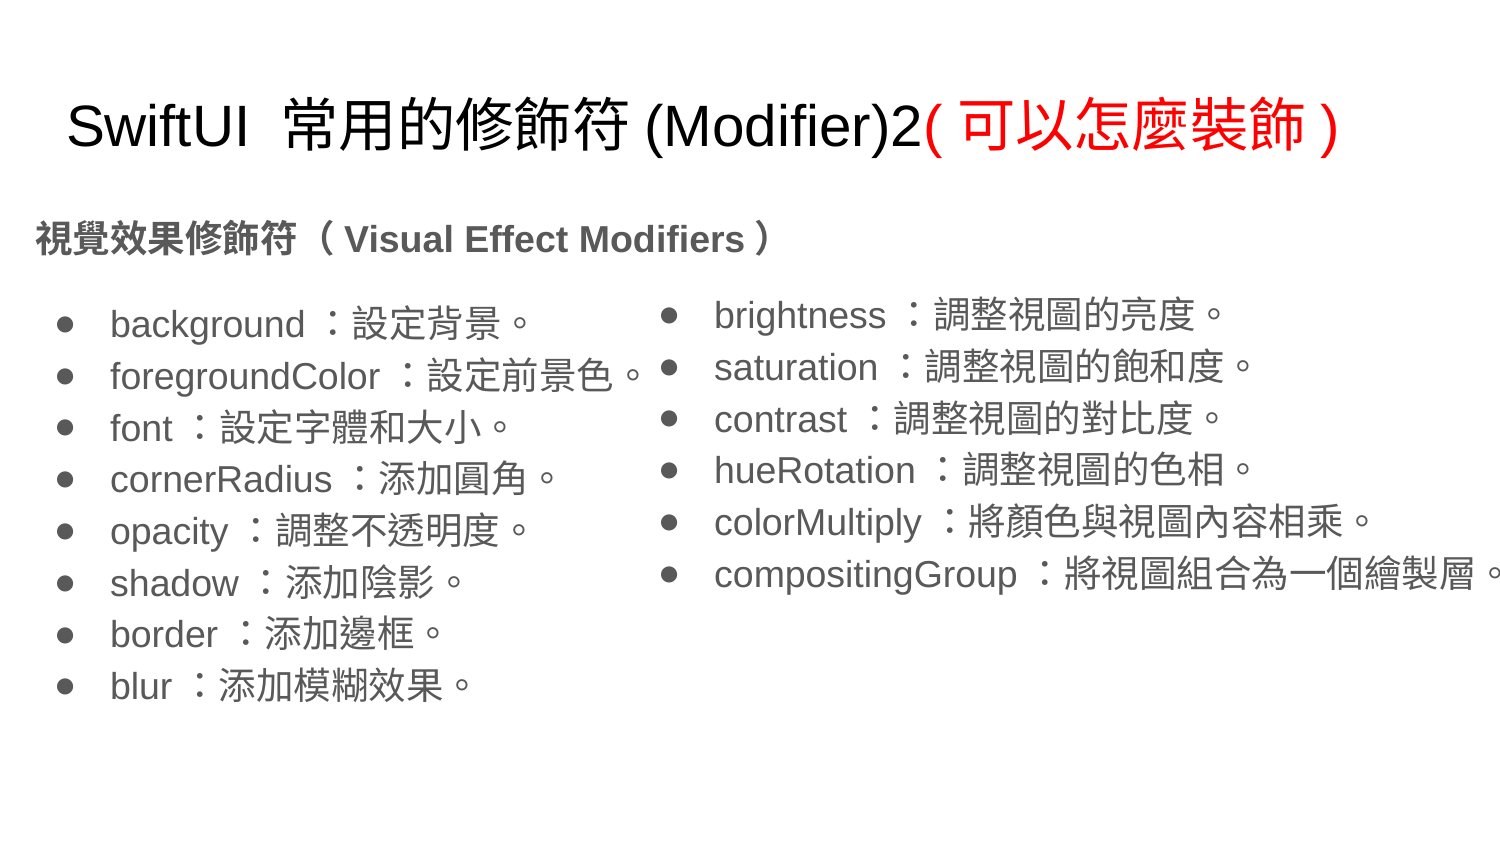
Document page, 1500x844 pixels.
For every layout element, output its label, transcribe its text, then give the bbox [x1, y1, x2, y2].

list brightness：調整視圖的亮度。 saturation：調整視圖的飽和度。 contrast：調整視圖的對比度。 hueRotation：調整視圖的色相。 colorMultiply：將顏色與視圖內容相乘。 compositingGroup：將視圖組合為一個繪製層。 [624, 269, 1500, 780]
list 視覺效果修飾符（Visual Effect Modifiers） background：設定背景。 foregroundColor：設定前景色。 font：設定字體和大小。 cornerRadius：添加圓角。 opacity：調整不透明度。 shadow：添加陰影。 border：添加邊框。 blur：添加模糊效果。 [20, 193, 996, 754]
title SwiftUI 常用的修飾符(Modifier)2(可以怎麼裝飾) [51, 72, 1449, 167]
